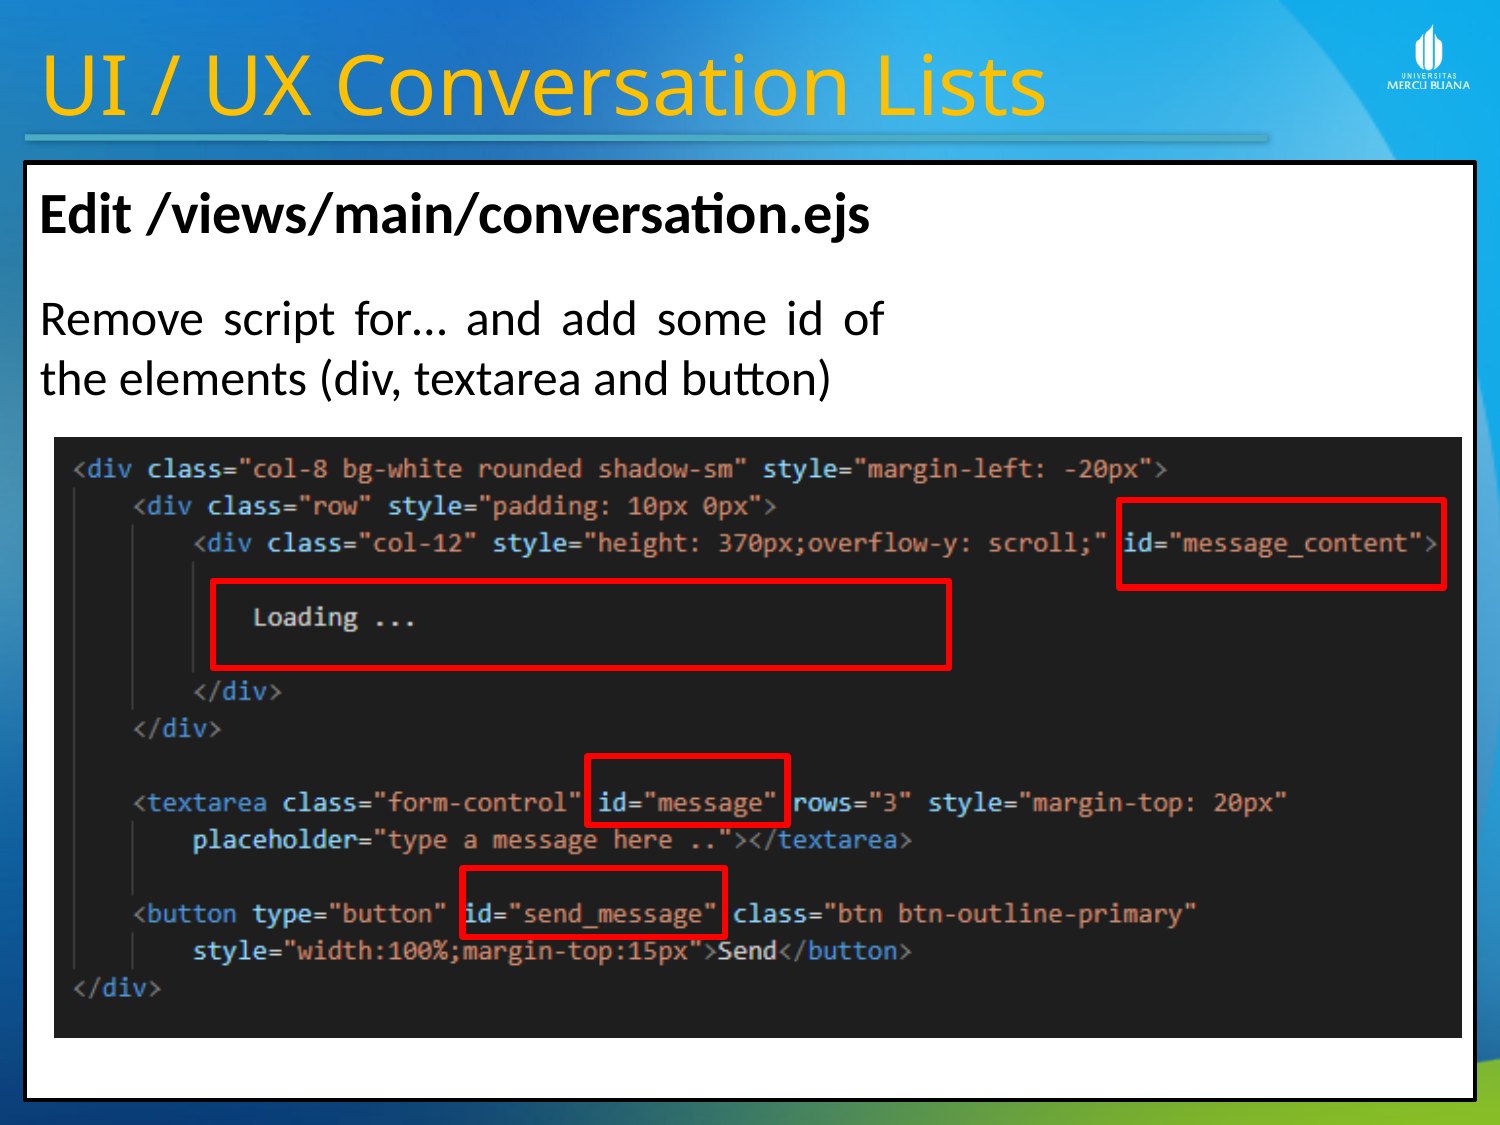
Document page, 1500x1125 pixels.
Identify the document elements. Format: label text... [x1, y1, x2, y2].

list UI / UX Conversation Lists [24, 24, 1213, 150]
text_box Edit /views/main/conversation.ejs Remove script for… and add some id of the elements (div, textarea and button) [24, 168, 900, 473]
text_box [23, 160, 1477, 1102]
picture [0, 0, 1500, 1125]
